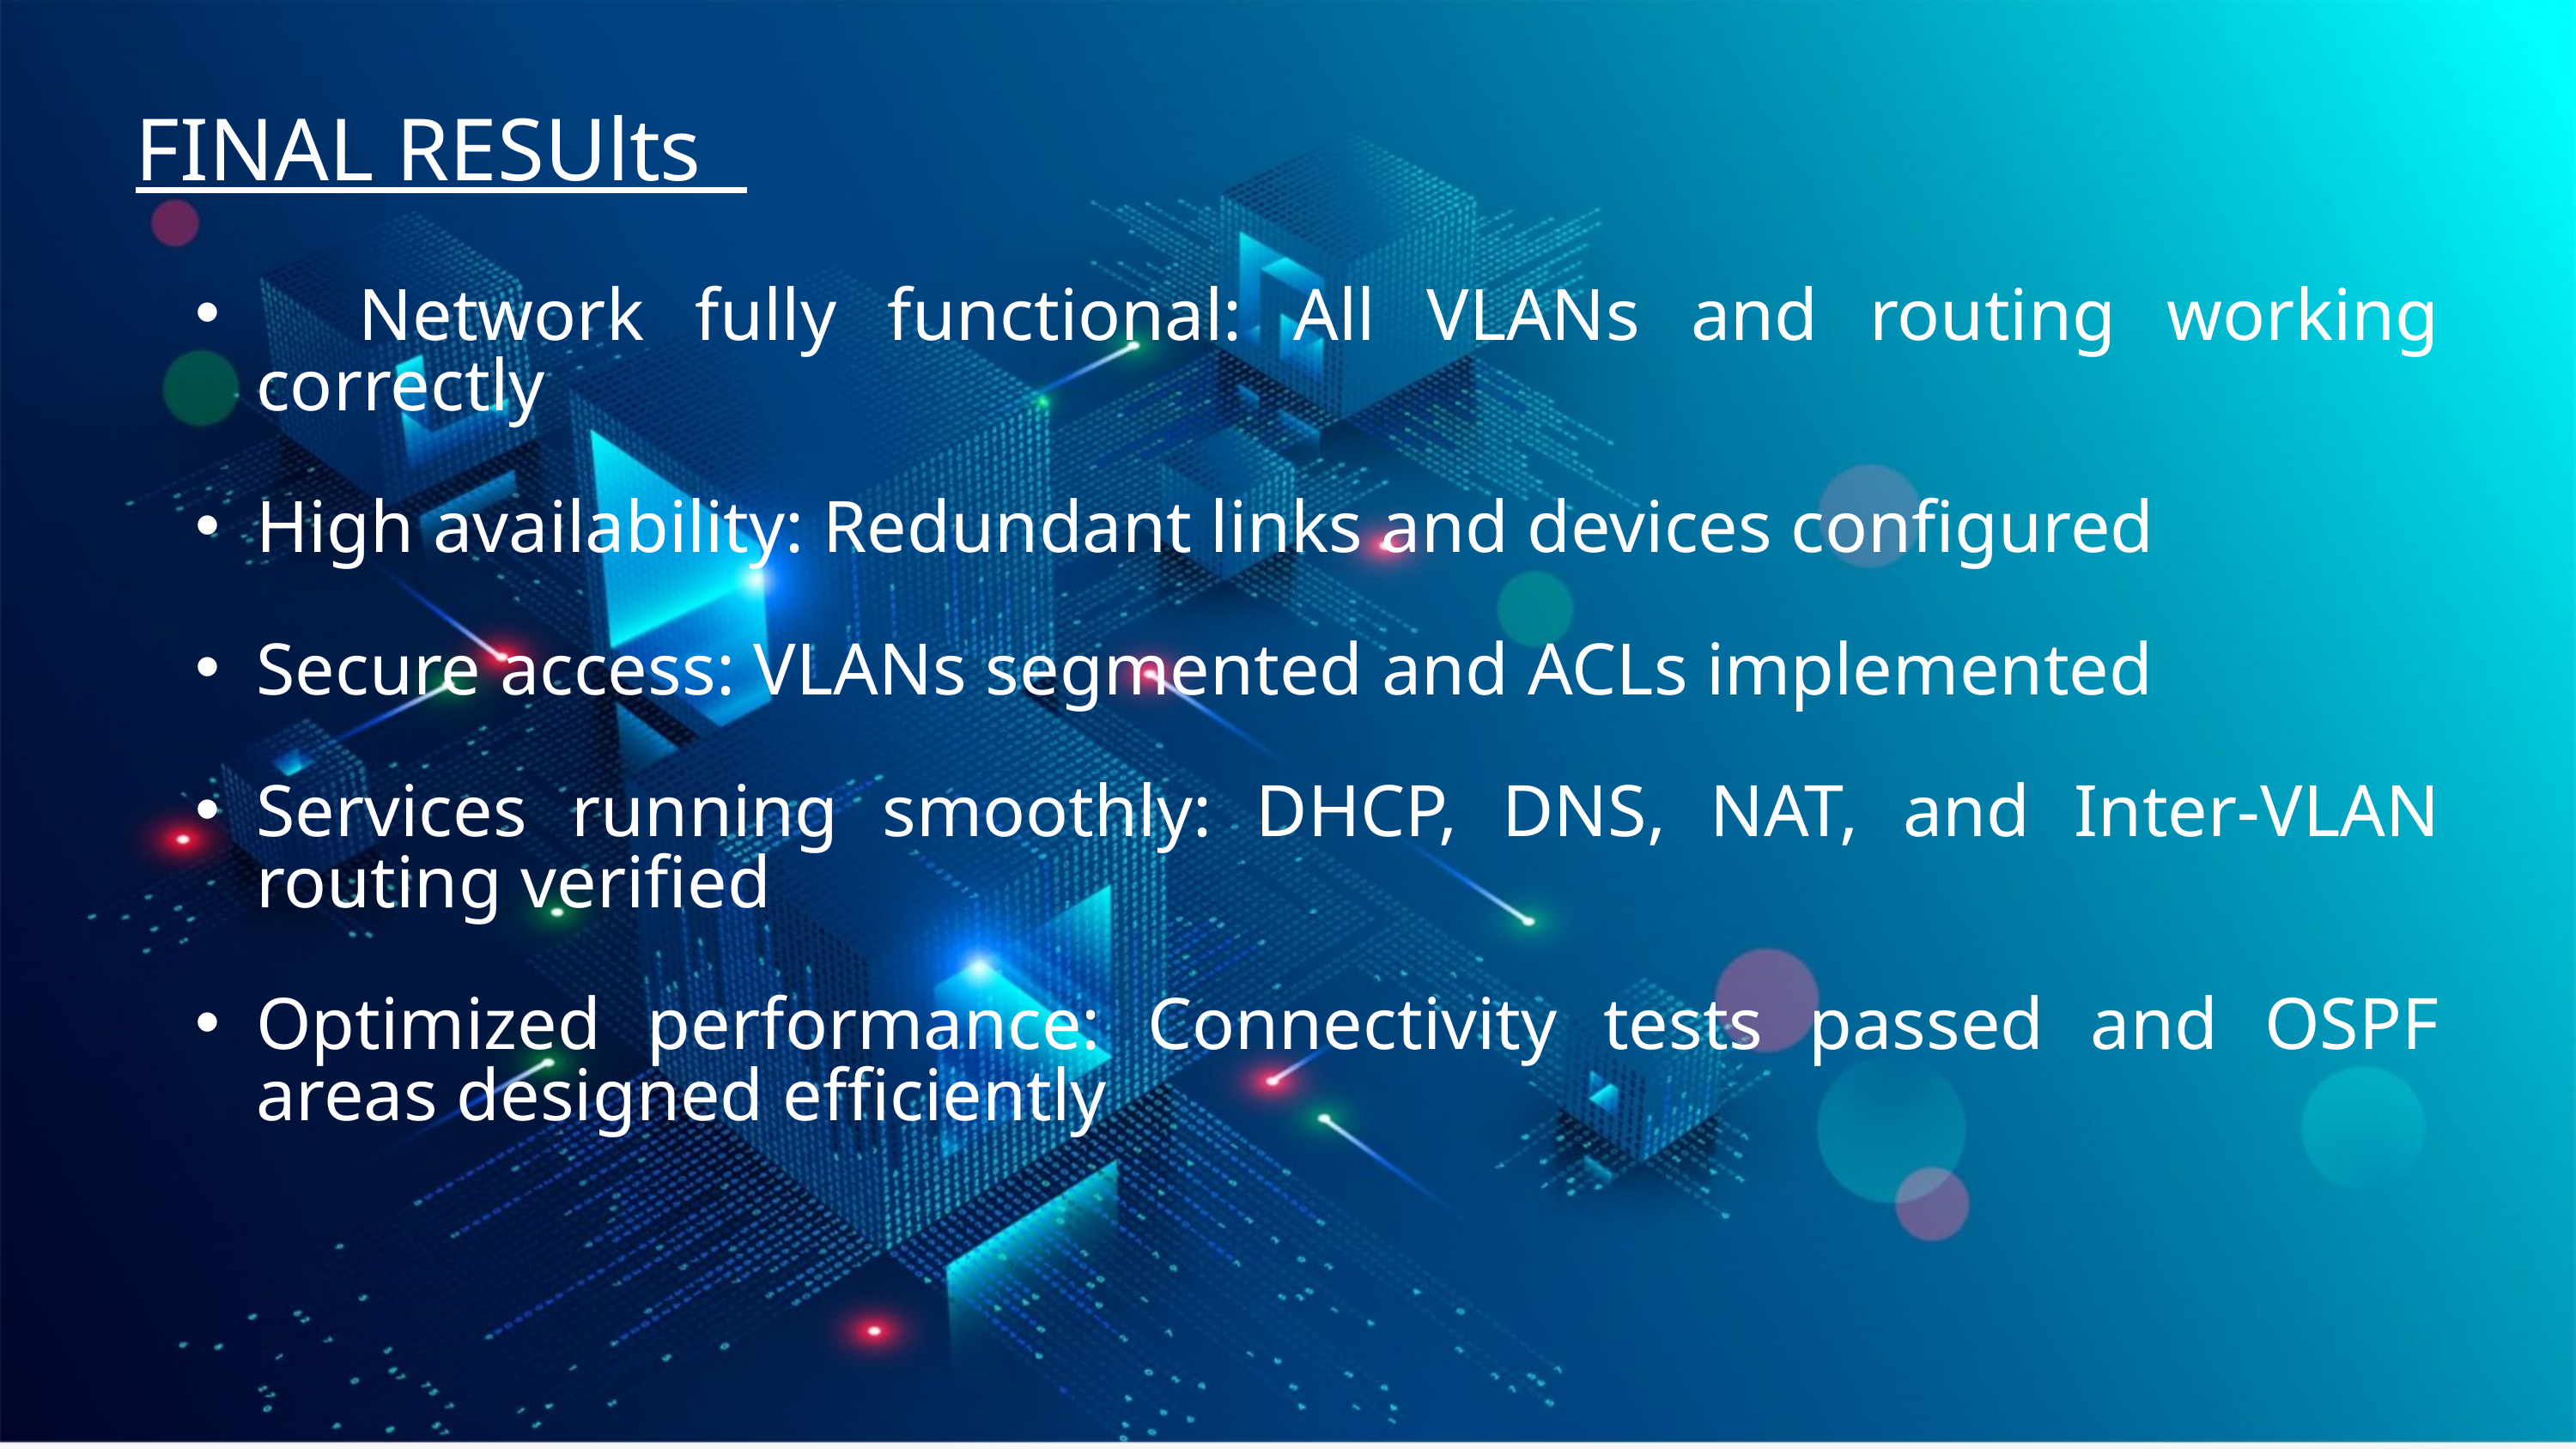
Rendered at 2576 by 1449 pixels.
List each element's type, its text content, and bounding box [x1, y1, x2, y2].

text_box [0, 0, 2576, 1449]
text_box FINAL RESUlts Network fully functional: All VLANs and routing working correctly High availability: Redundant links and devices configured Secure access: VLANs segmented and ACLs implemented Services running smoothly: DHCP, DNS, NAT, and Inter-VLAN routing verified Optimized performance: Connectivity tests passed and OSPF areas designed efficiently [135, 112, 2441, 1135]
